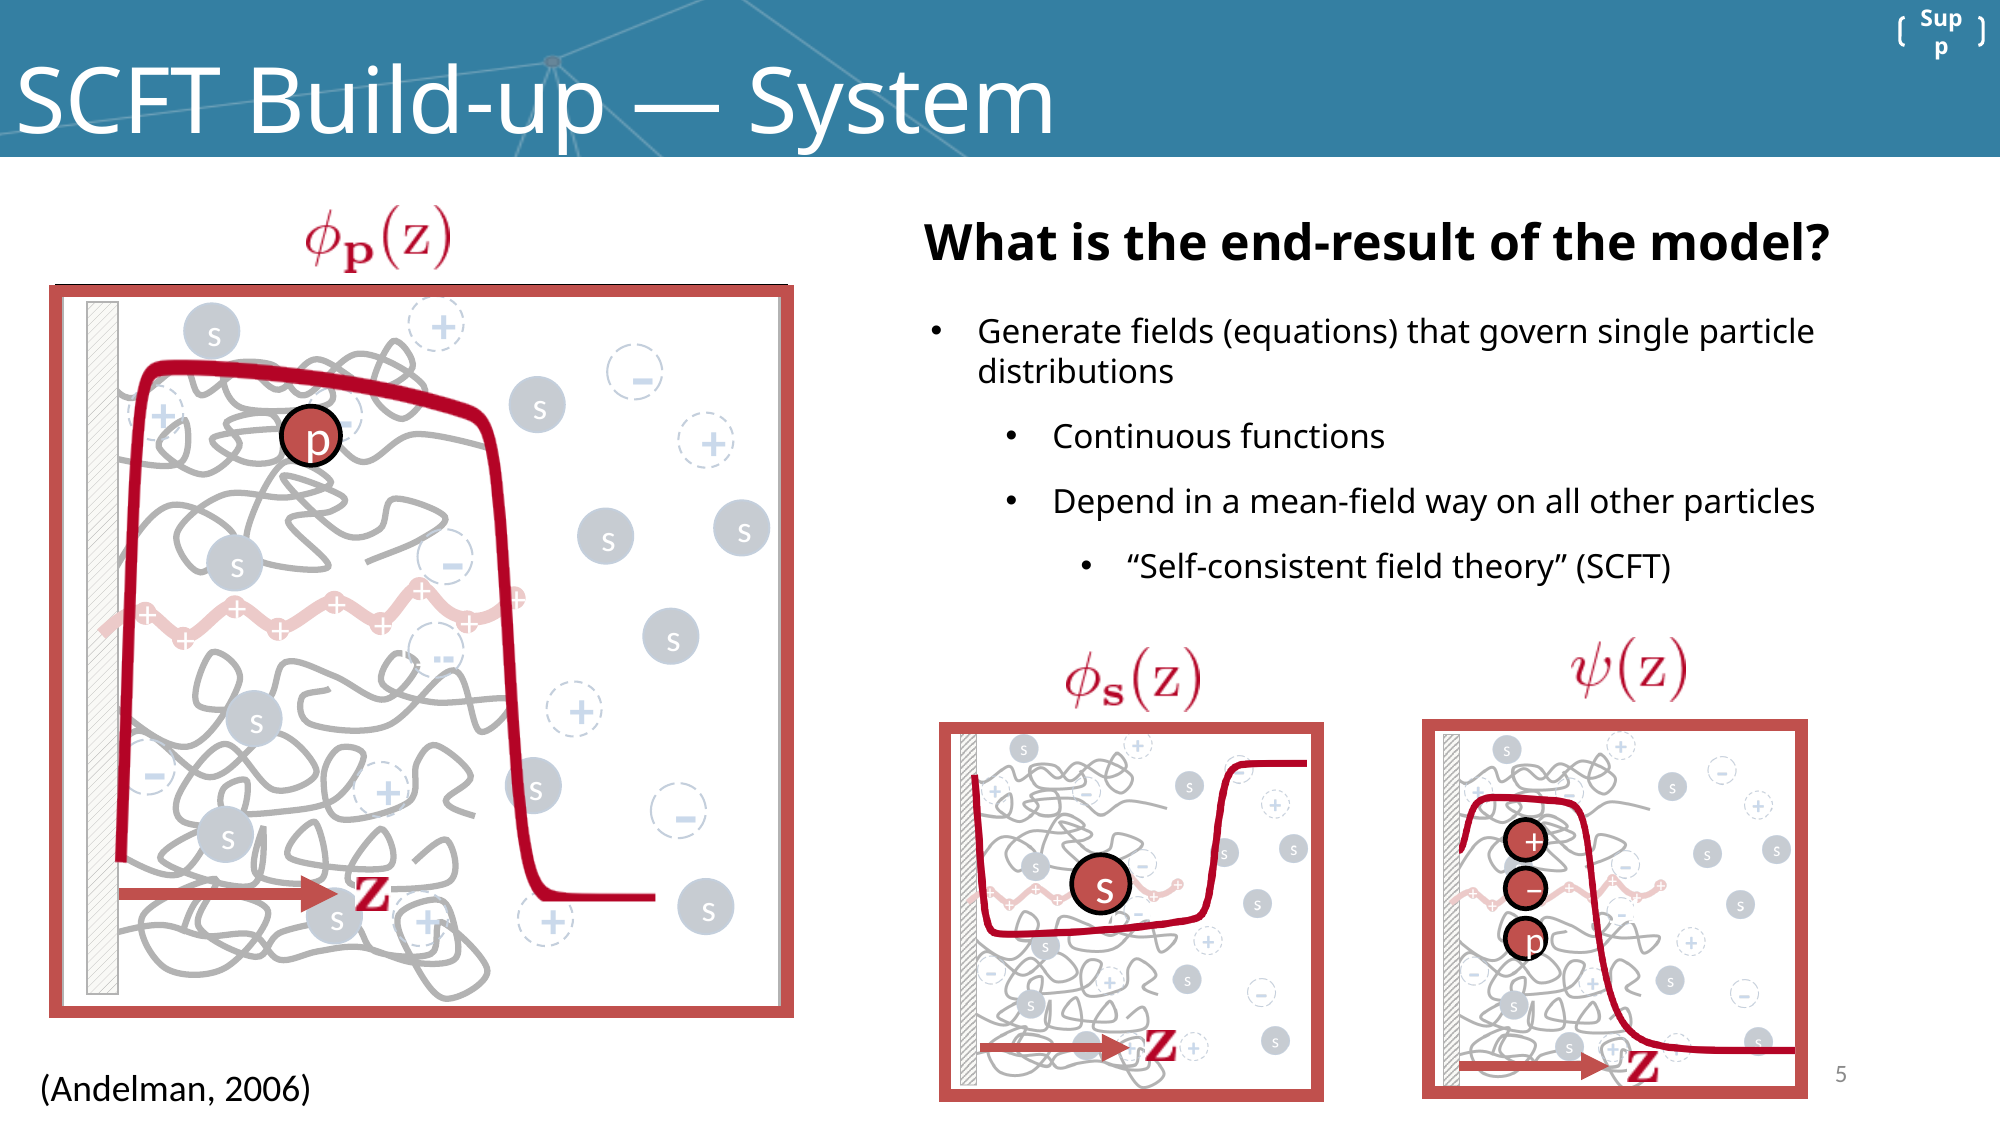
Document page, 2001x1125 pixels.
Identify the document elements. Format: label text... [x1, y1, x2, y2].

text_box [934, 647, 1318, 1096]
text_box (Andelman, 2006) [24, 1056, 327, 1117]
text_box Generate fields (equations) that govern single particle distributions Continuous functions Depend in a mean-field way on all other particles “Self-consistent field theory” (SCFT) [915, 303, 1878, 593]
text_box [55, 205, 788, 1012]
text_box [1428, 637, 1802, 1093]
title SCFT Build-up — System [0, 22, 1725, 154]
picture [1427, 722, 1800, 1098]
text_box What is the end-result of the model? [883, 203, 1872, 278]
slide_number 5 [1412, 1042, 1863, 1103]
